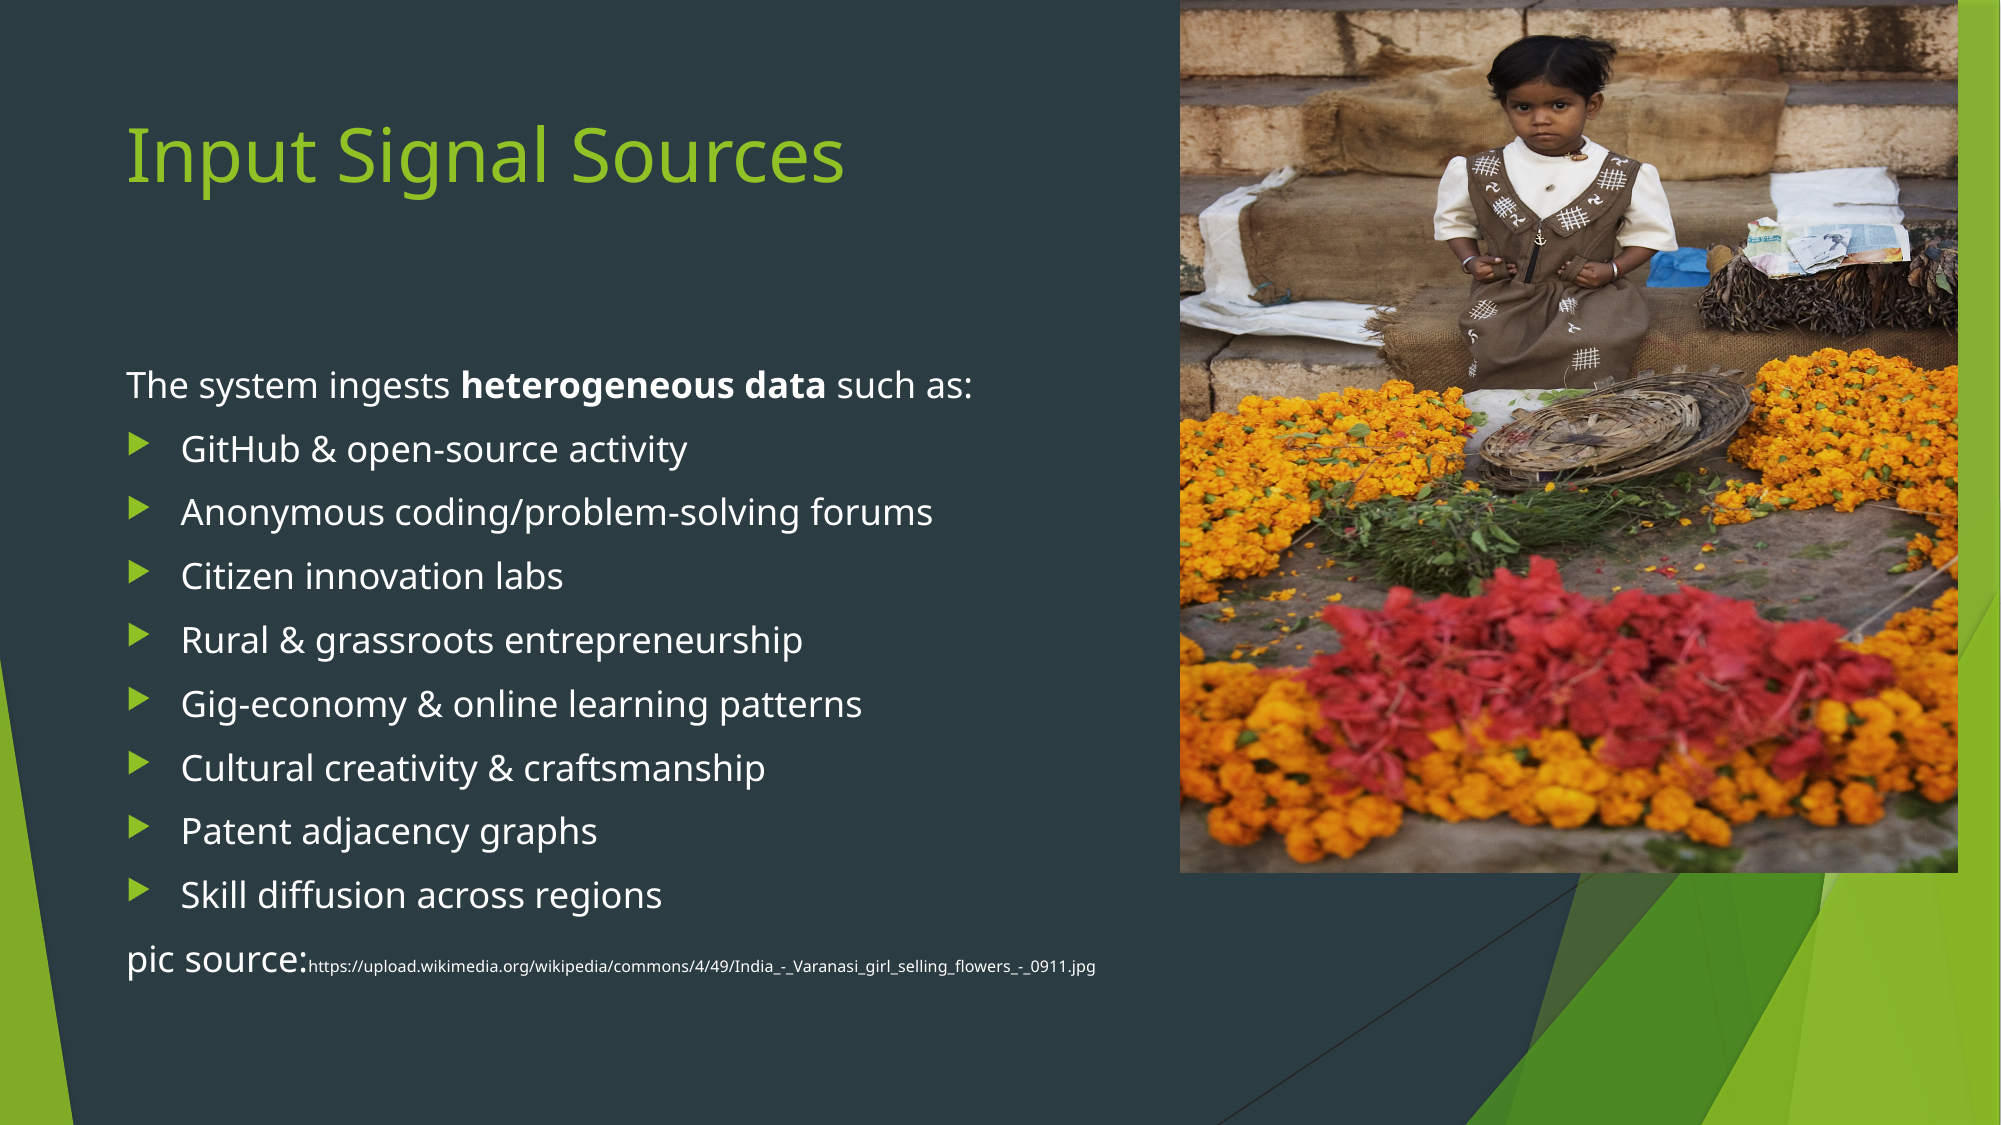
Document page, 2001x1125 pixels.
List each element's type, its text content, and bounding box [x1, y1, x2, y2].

list The system ingests heterogeneous data such as: GitHub & open-source activity Anonymous coding/problem-solving forums Citizen innovation labs Rural & grassroots entrepreneurship Gig-economy & online learning patterns Cultural creativity & craftsmanship Patent adjacency graphs Skill diffusion across regions pic source:https://upload.wikimedia.org/wikipedia/commons/4/49/India_-_Varanasi_girl_selling_flowers_-_0911.jpg [111, 354, 1522, 992]
title Input Signal Sources [111, 99, 1175, 317]
picture [1180, 0, 1959, 874]
